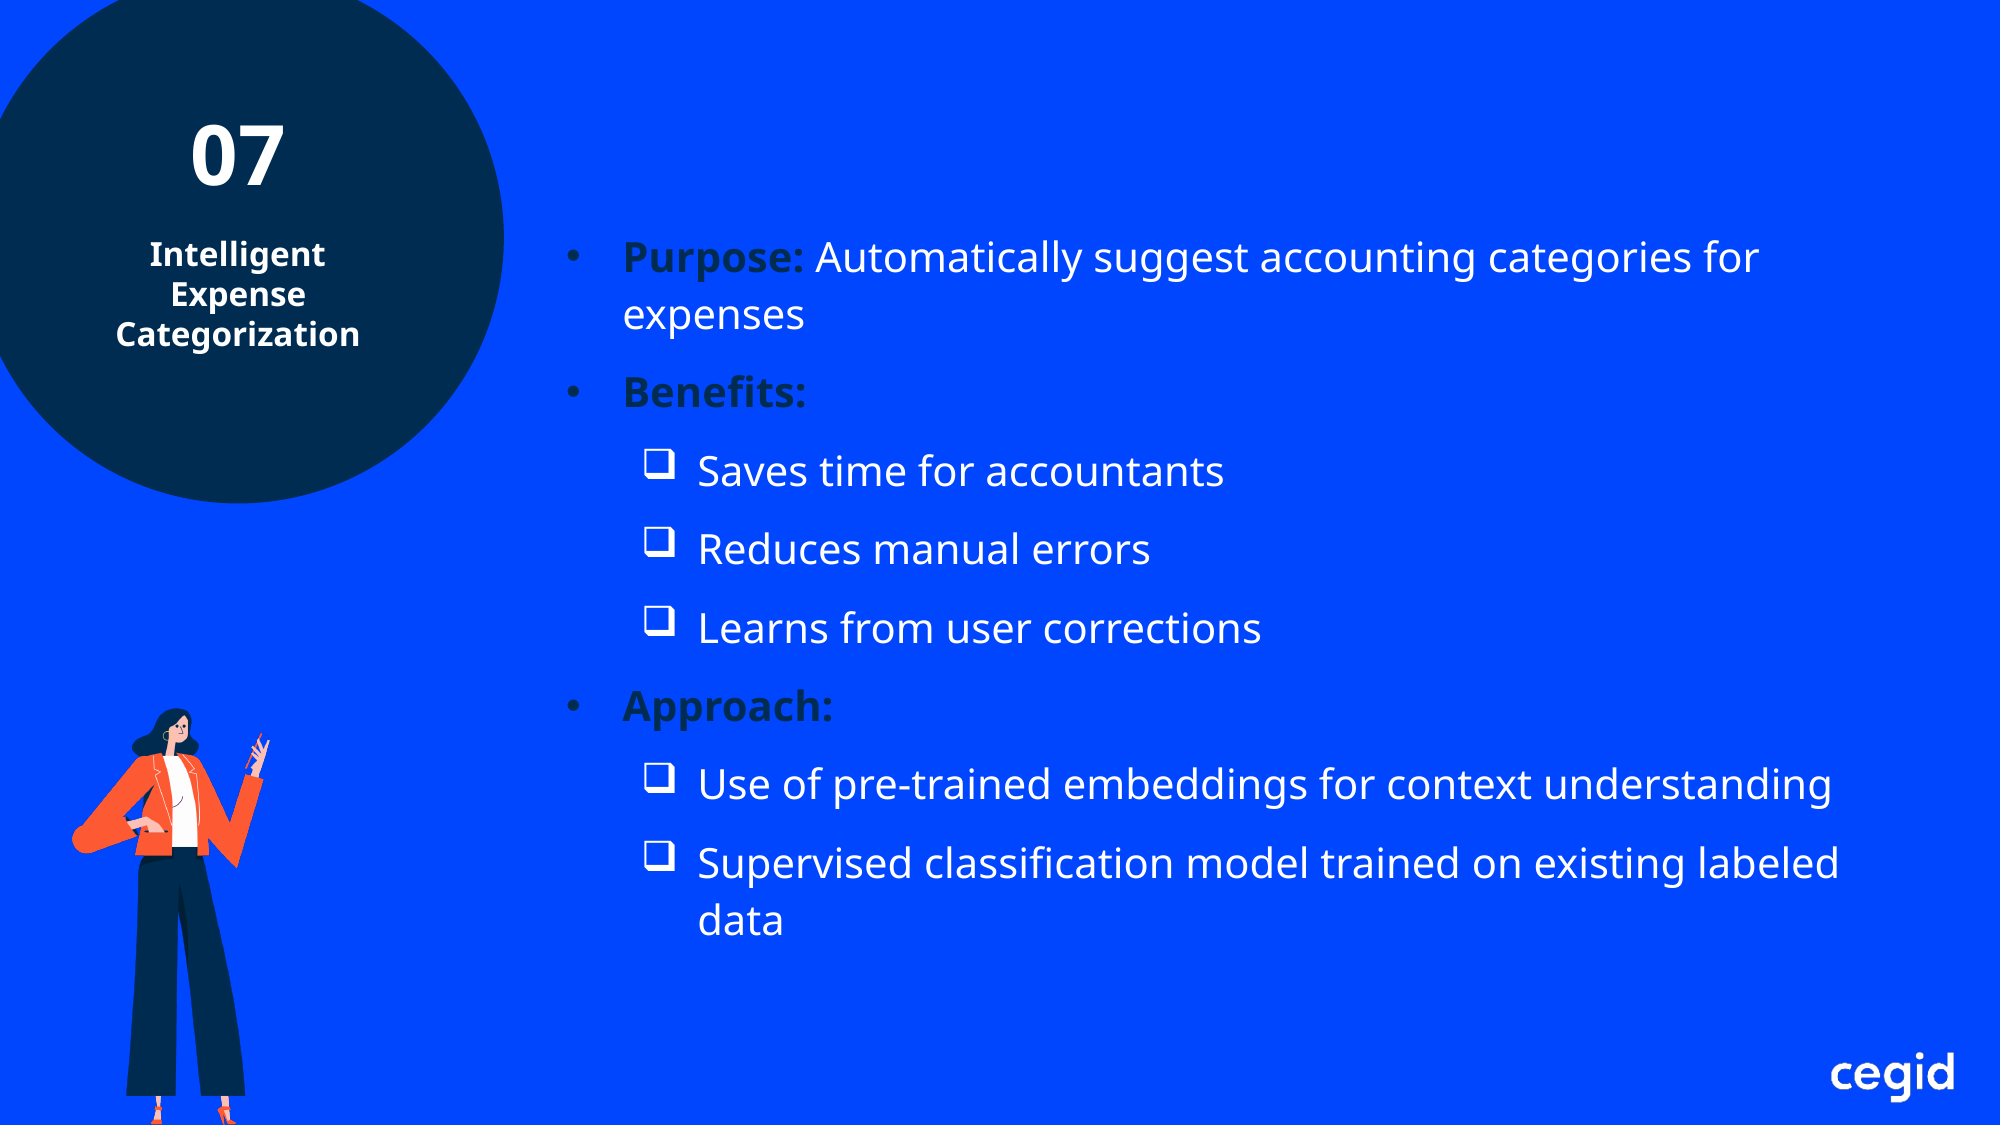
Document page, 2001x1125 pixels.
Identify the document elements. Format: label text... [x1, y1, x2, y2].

text_box [0, 0, 505, 504]
picture [1791, 1012, 1994, 1125]
text_box 07 [171, 101, 306, 202]
text_box Purpose: Automatically suggest accounting categories for expenses Benefits: Saves time for accountants Reduces manual errors Learns from user corrections Approach: Use of pre-trained embeddings for context understanding Supervised classification model trained on existing labeled data [560, 222, 1898, 944]
text_box Intelligent Expense Categorization [102, 233, 374, 354]
picture [72, 708, 270, 1125]
